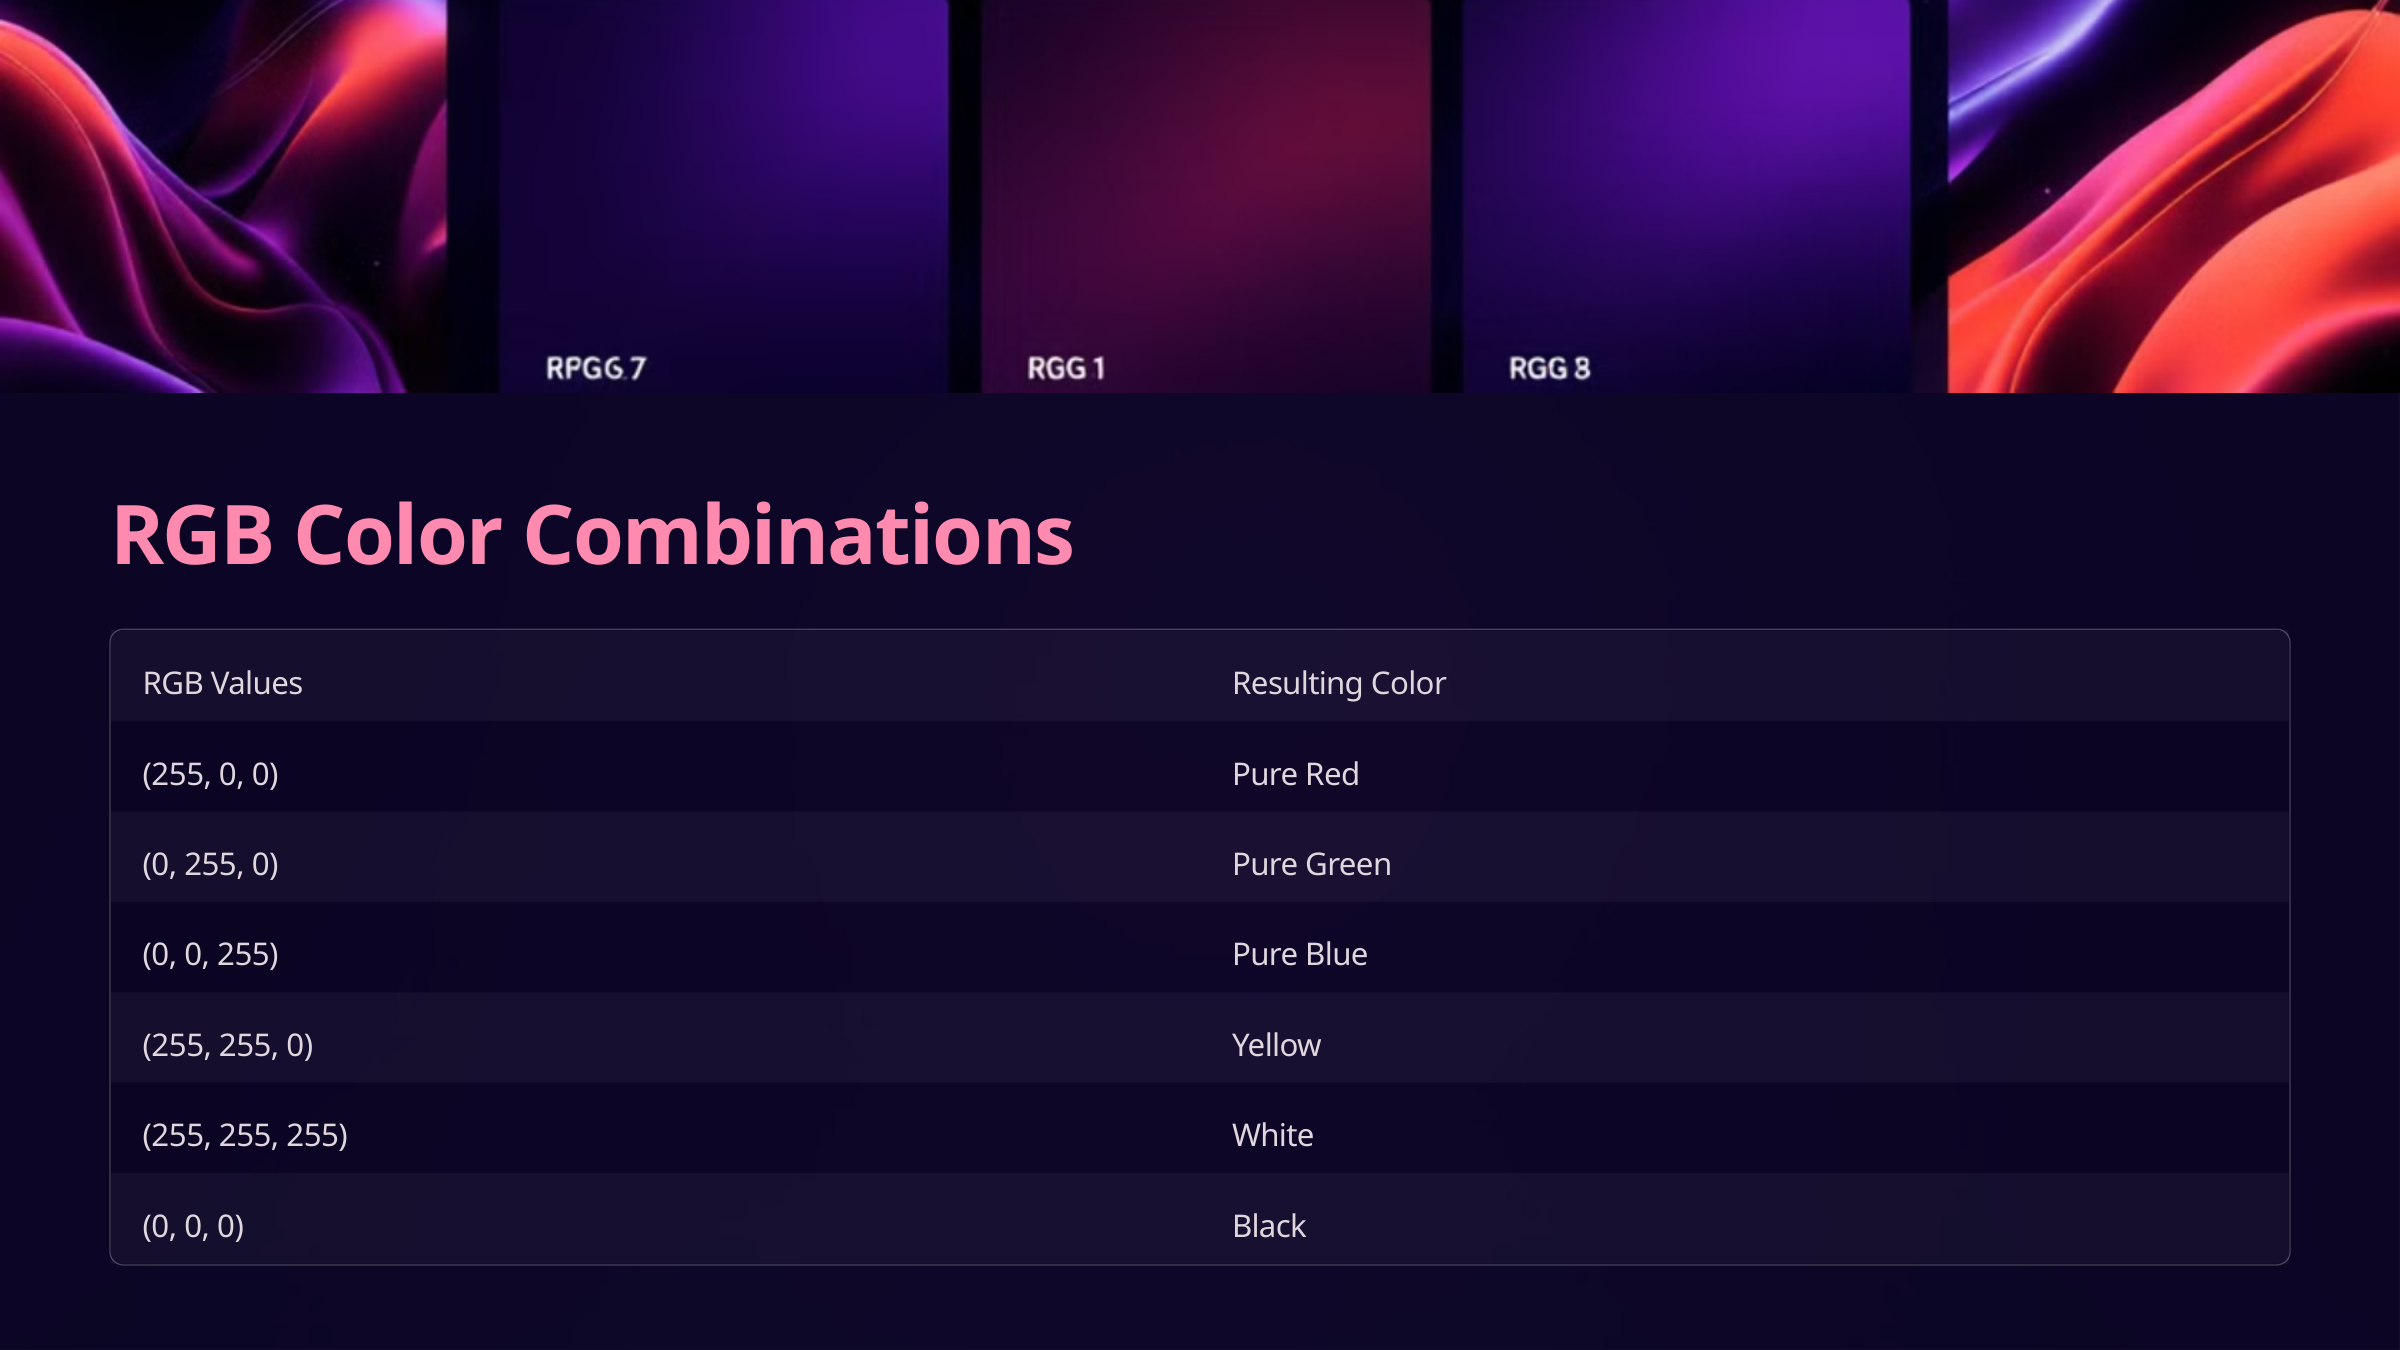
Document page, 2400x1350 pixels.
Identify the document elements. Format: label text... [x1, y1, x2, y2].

text_box (255, 0, 0) [142, 741, 1168, 792]
text_box [111, 1173, 2289, 1264]
text_box Black [1232, 1193, 2258, 1244]
text_box White [1232, 1102, 2258, 1154]
text_box (0, 0, 0) [142, 1193, 1168, 1244]
text_box (0, 255, 0) [142, 831, 1168, 882]
text_box RGB Values [142, 650, 1168, 701]
text_box [111, 901, 2289, 992]
text_box Yellow [1232, 1012, 2258, 1063]
text_box [111, 992, 2289, 1082]
text_box [111, 630, 2289, 720]
text_box (255, 255, 255) [142, 1102, 1168, 1154]
text_box [111, 720, 2289, 811]
text_box Pure Green [1232, 831, 2258, 882]
text_box [111, 1082, 2289, 1173]
text_box Resulting Color [1232, 650, 2258, 701]
text_box RGB Color Combinations [109, 479, 1020, 583]
text_box (255, 255, 0) [142, 1012, 1168, 1063]
text_box Pure Red [1232, 741, 2258, 792]
picture [0, 0, 2400, 393]
text_box (0, 0, 255) [142, 922, 1168, 973]
text_box Pure Blue [1232, 922, 2258, 973]
text_box [111, 811, 2289, 901]
